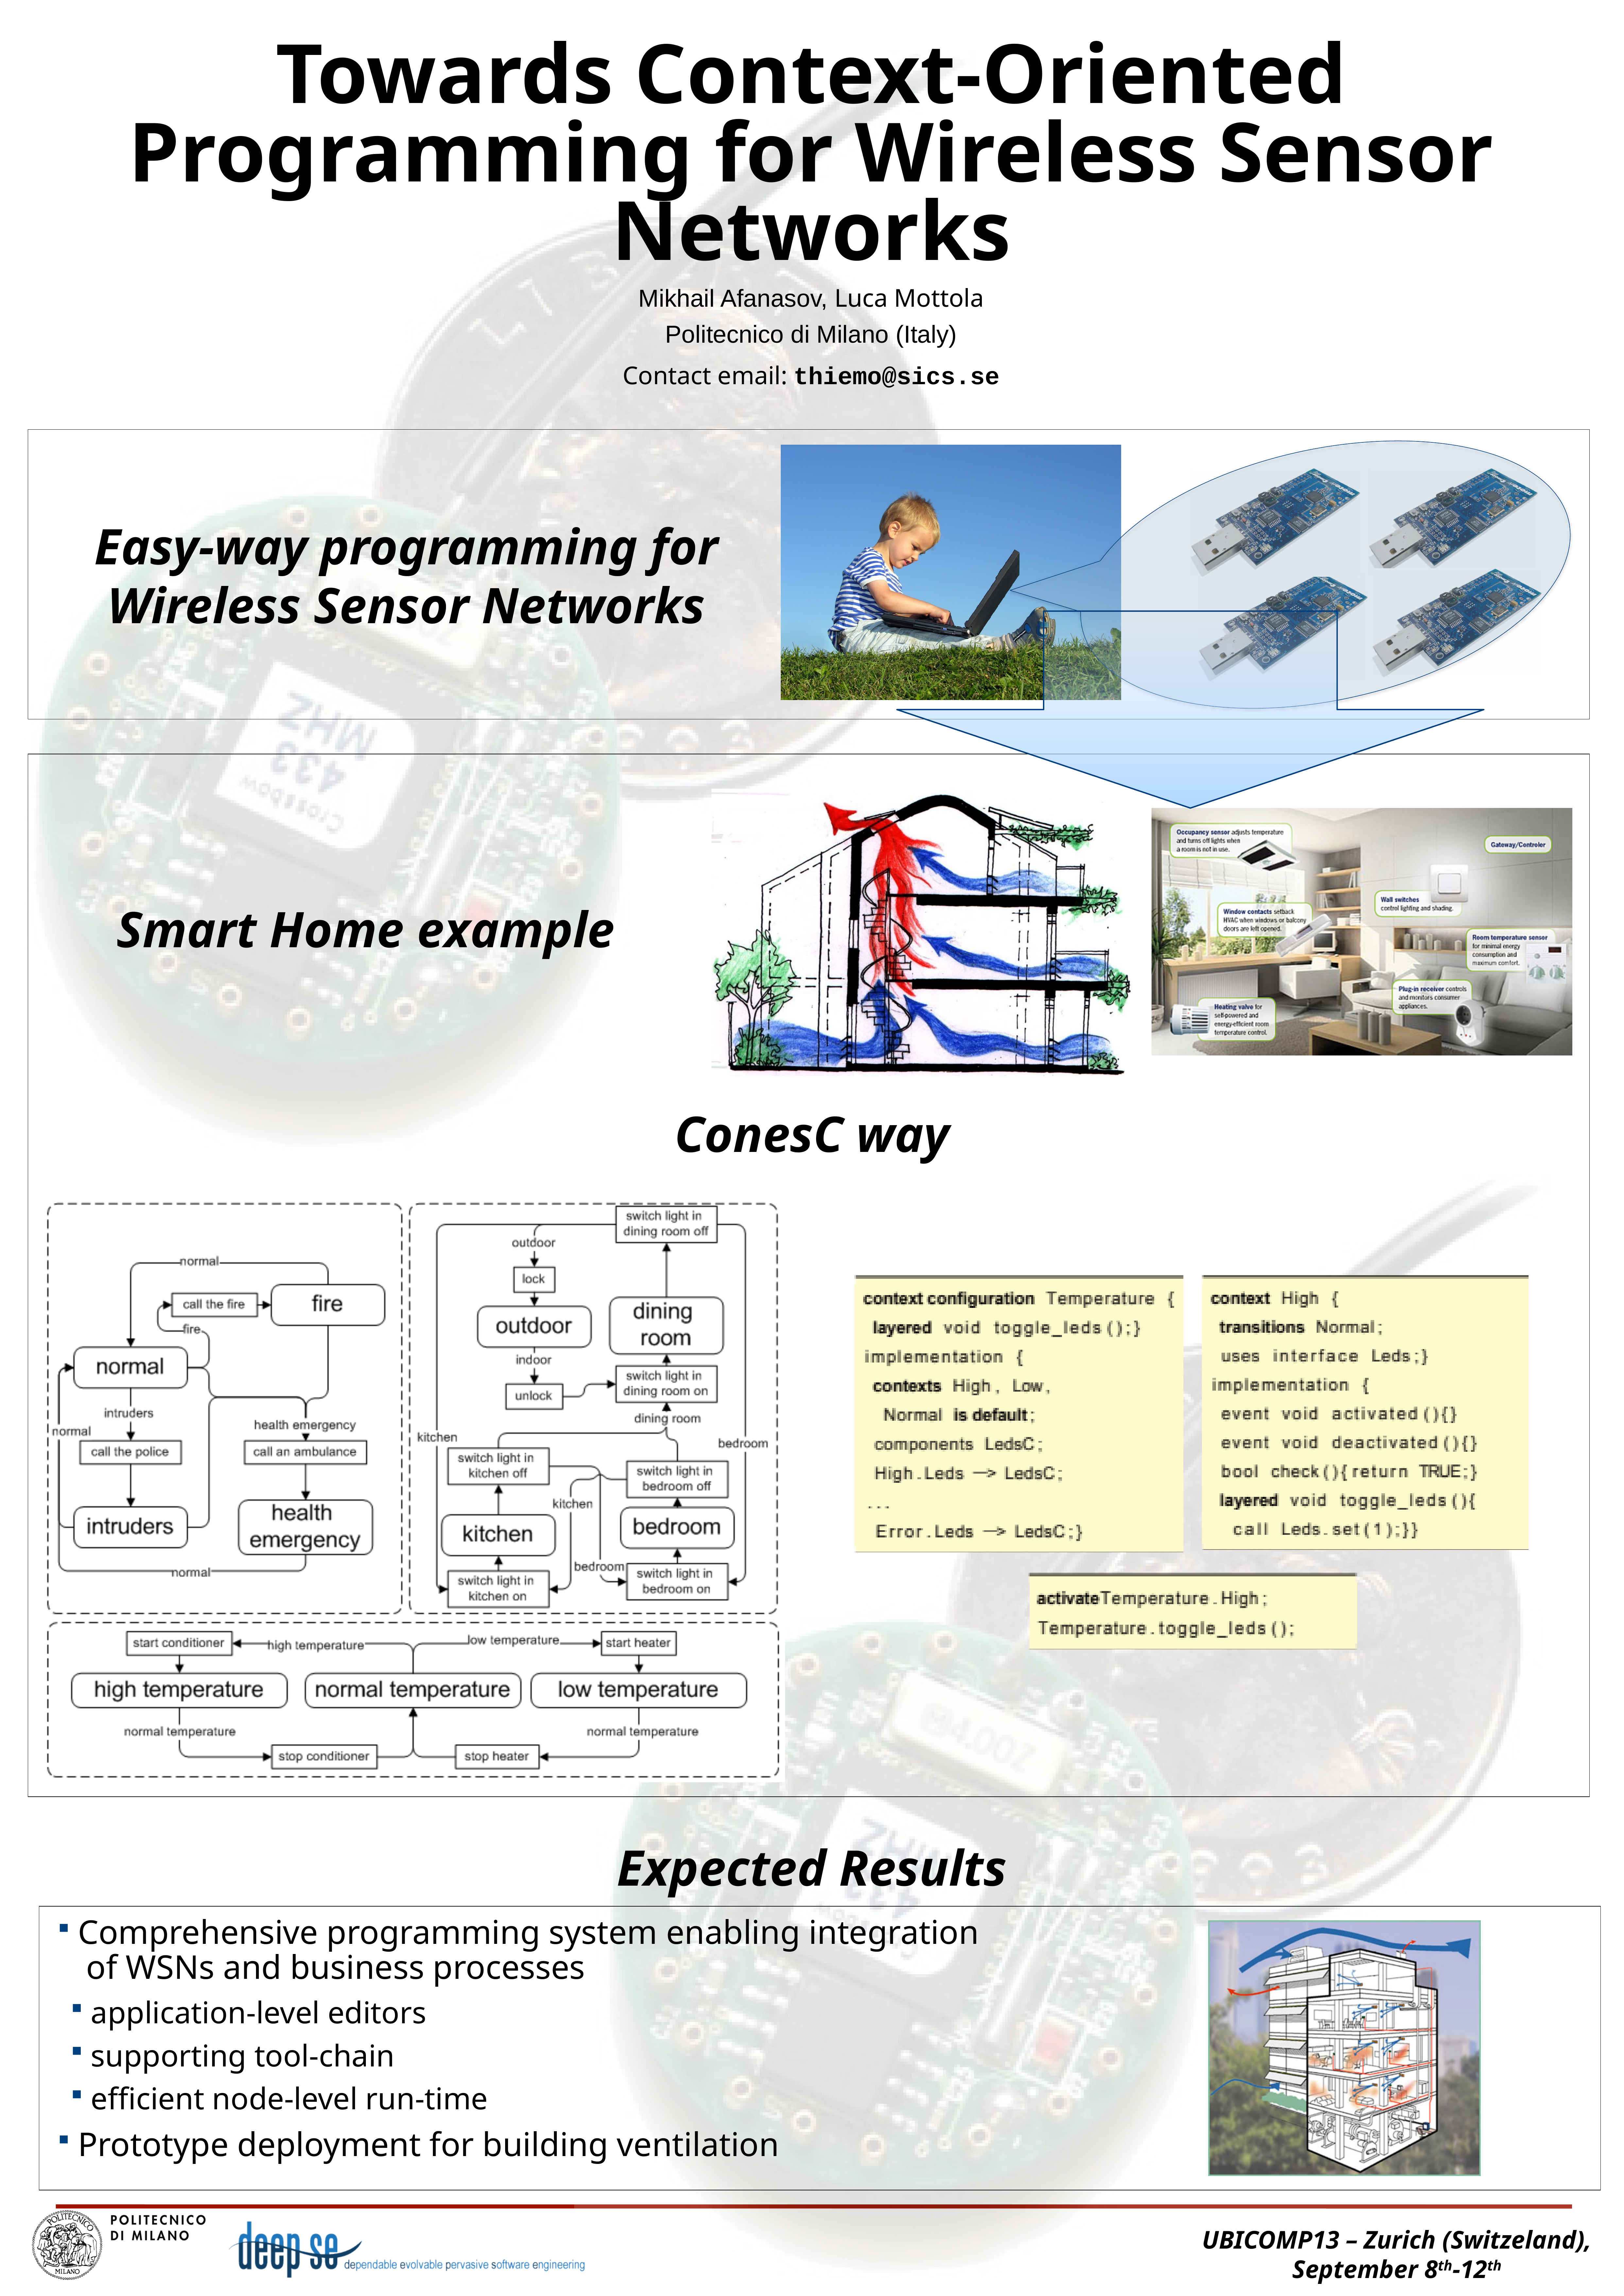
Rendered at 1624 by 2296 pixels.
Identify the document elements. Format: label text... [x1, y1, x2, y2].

text_box [1122, 490, 1196, 610]
text_box [1338, 678, 1413, 701]
picture [781, 445, 1121, 700]
picture [43, 1197, 785, 1783]
picture [1028, 1572, 1358, 1649]
picture [1202, 1275, 1529, 1550]
picture [854, 1275, 1184, 1552]
text_box [704, 754, 1590, 1094]
picture [229, 2214, 595, 2286]
text_box UBICOMP13 – Zurich (Switzeland), September 8th-12th [1163, 2223, 1624, 2292]
text_box Comprehensive programming system enabling integration of WSNs and business processes application-level editors supporting tool-chain efficient node-level run-time Prototype deployment for building ventilation [39, 1906, 1601, 2190]
picture [31, 2210, 206, 2280]
picture [1190, 468, 1542, 681]
text_box Easy-way programming for Wireless Sensor Networks [32, 425, 781, 723]
text_box [1242, 440, 1524, 572]
picture [1152, 808, 1572, 1055]
picture [1208, 1920, 1481, 2176]
picture [711, 788, 1132, 1076]
text_box [28, 1102, 1590, 1797]
text_box [1539, 477, 1571, 599]
text_box [781, 429, 1590, 719]
text_box Towards Context-Oriented Programming for Wireless Sensor Networks Mikhail Afanasov, Luca Mottola Politecnico di Milano (Italy) Contact email: thiemo@sics.se [0, 0, 1623, 430]
text_box Smart Home example [28, 754, 704, 1102]
text_box Expected Results [0, 1835, 1624, 1905]
text_box [896, 610, 1485, 807]
text_box ConesC way [32, 1094, 1592, 1171]
text_box [28, 429, 32, 719]
